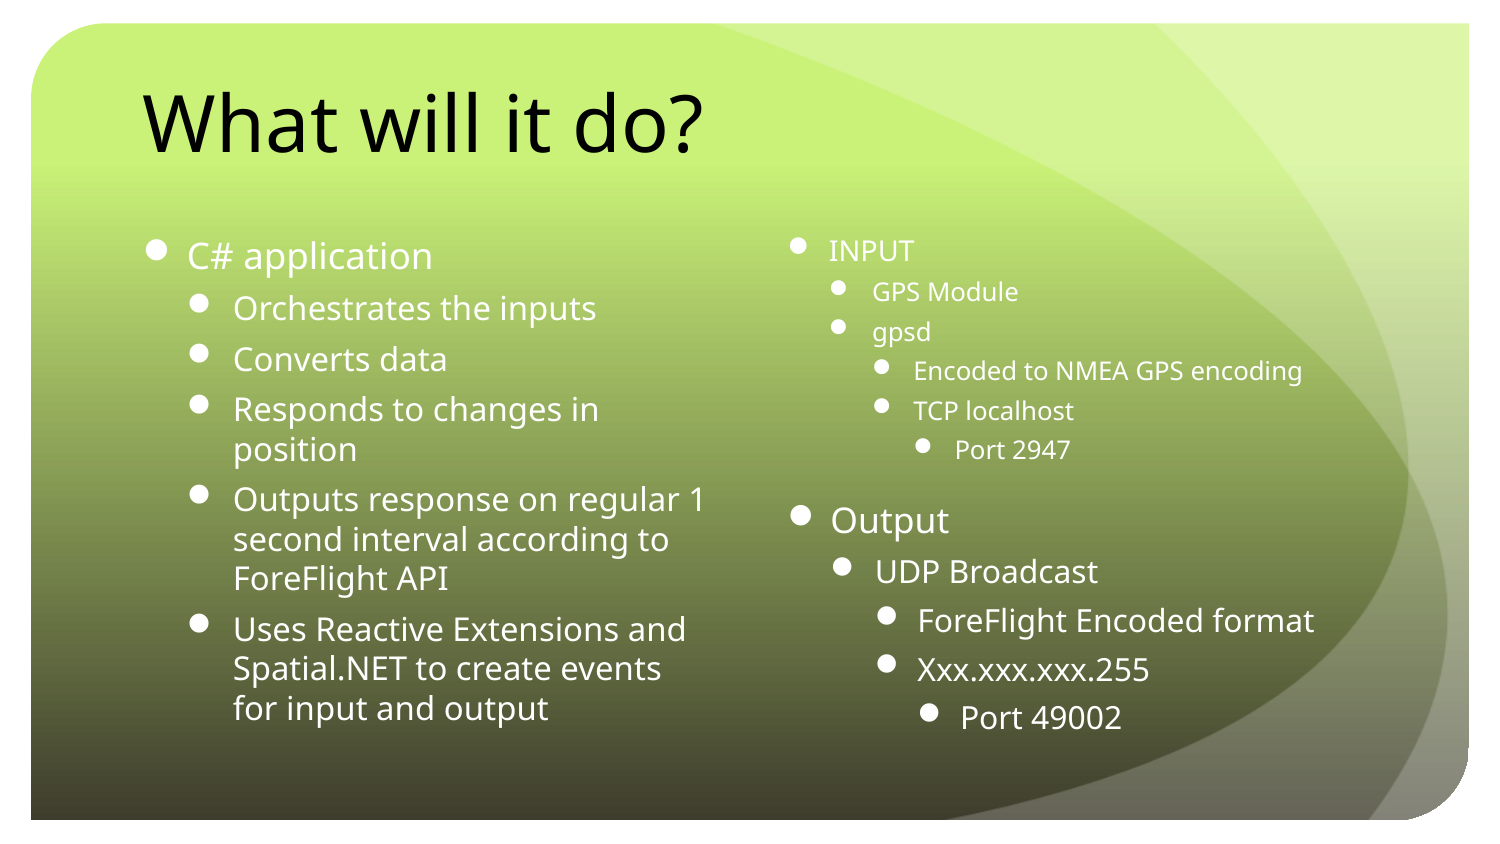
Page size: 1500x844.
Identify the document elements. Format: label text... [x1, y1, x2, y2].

title What will it do? [127, 46, 1372, 176]
list C# application Orchestrates the inputs Converts data Responds to changes in position Outputs response on regular 1 second interval according to ForeFlight API Uses Reactive Extensions and Spatial.NET to create events for input and output [127, 225, 728, 745]
picture [24, 22, 1473, 821]
list Output UDP Broadcast ForeFlight Encoded format Xxx.xxx.xxx.255 Port 49002 [772, 491, 1373, 745]
list INPUT GPS Module gpsd Encoded to NMEA GPS encoding TCP localhost Port 2947 [772, 225, 1373, 479]
